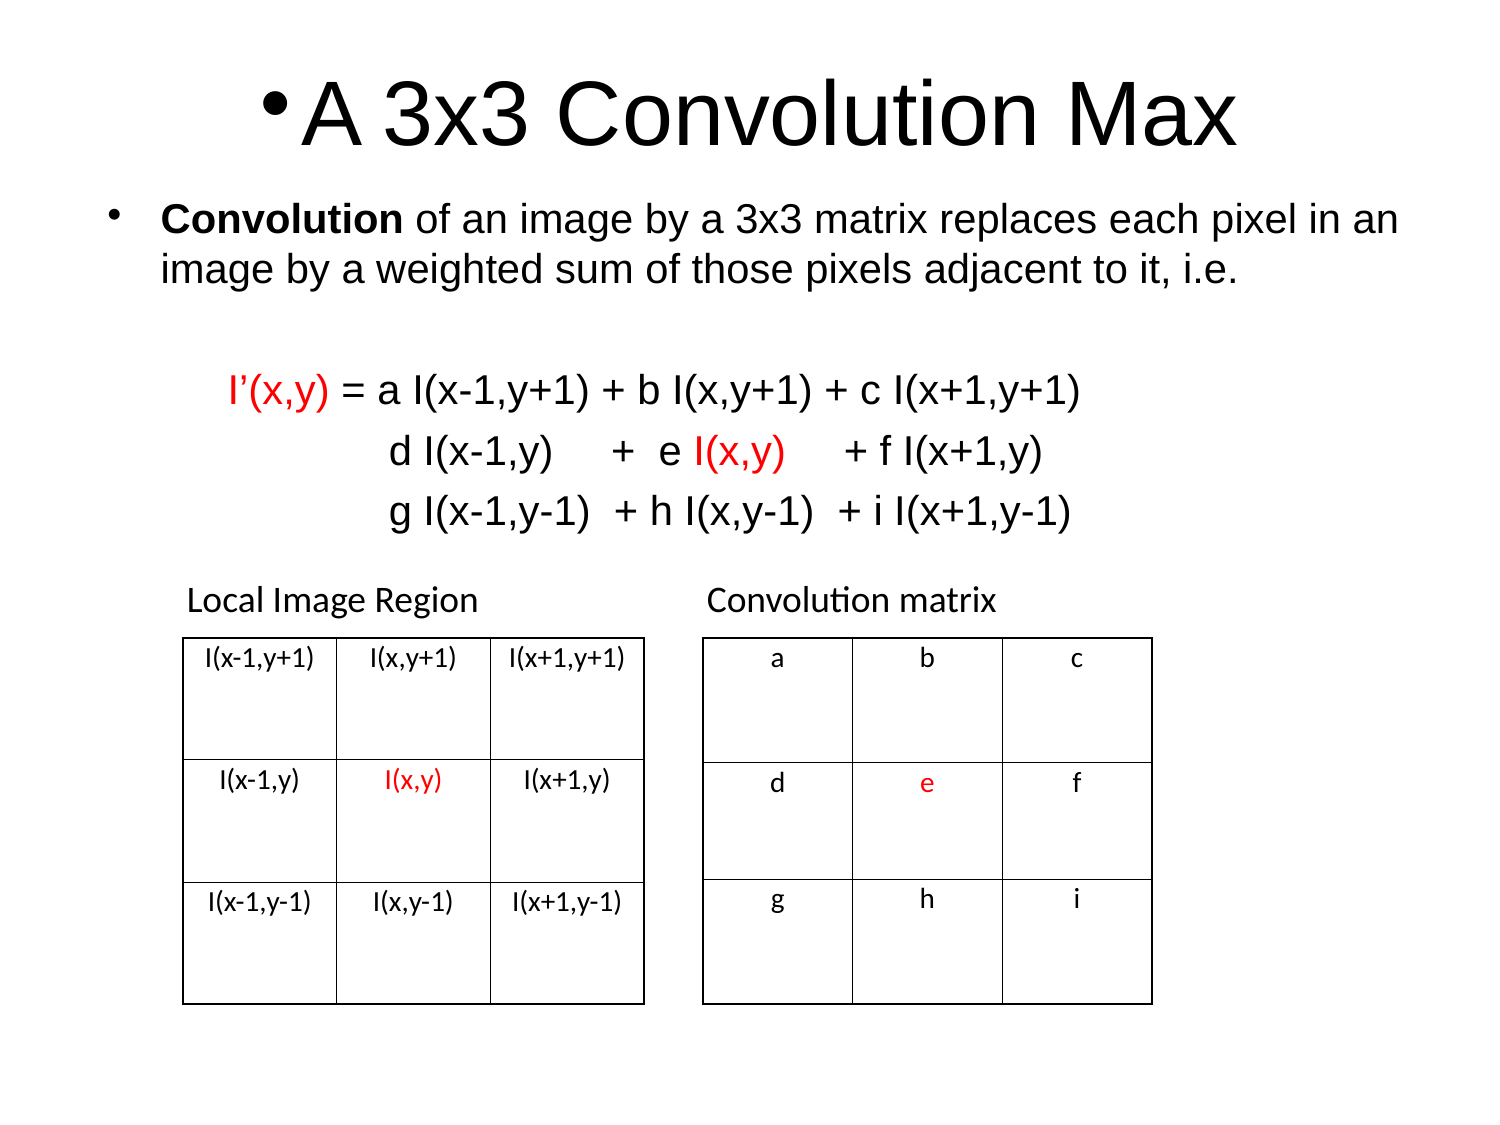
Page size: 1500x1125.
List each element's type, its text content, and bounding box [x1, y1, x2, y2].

table_cell i [1003, 880, 1151, 1003]
table_cell I(x+1,y-1) [491, 883, 643, 1003]
table_cell I(x,y) [337, 760, 490, 882]
table_header b [853, 639, 1002, 762]
table_cell I(x,y-1) [337, 883, 490, 1003]
table_cell h [853, 880, 1002, 1003]
table_header I(x,y+1) [337, 639, 490, 759]
table_cell f [1003, 763, 1151, 879]
table_cell g [704, 880, 852, 1003]
table_cell I(x-1,y) [184, 760, 336, 882]
table_cell I(x+1,y) [491, 760, 643, 882]
table_header a [704, 639, 852, 762]
table_cell I(x-1,y-1) [184, 883, 336, 1003]
table_cell d [704, 763, 852, 879]
text_box Local Image Region [172, 566, 495, 628]
table_header c [1003, 639, 1151, 762]
table_cell e [853, 763, 1002, 879]
text_box Convolution matrix [692, 566, 1012, 628]
text_box A 3x3 Convolution Max [74, 45, 1425, 173]
text_box Convolution of an image by a 3x3 matrix replaces each pixel in an image by a weighted sum of those pixels adjacent to it, i.e. I’(x,y) = a I(x-1,y+1) + b I(x,y+1) + c I(x+1,y+1) d I(x-1,y) + e I(x,y) + f I(x+1,y) g I(x-1,y-1) + h I(x,y-1) + i I(x+1,y-1) [74, 184, 1471, 1094]
table_header I(x-1,y+1) [184, 639, 336, 759]
table_header I(x+1,y+1) [491, 639, 643, 759]
